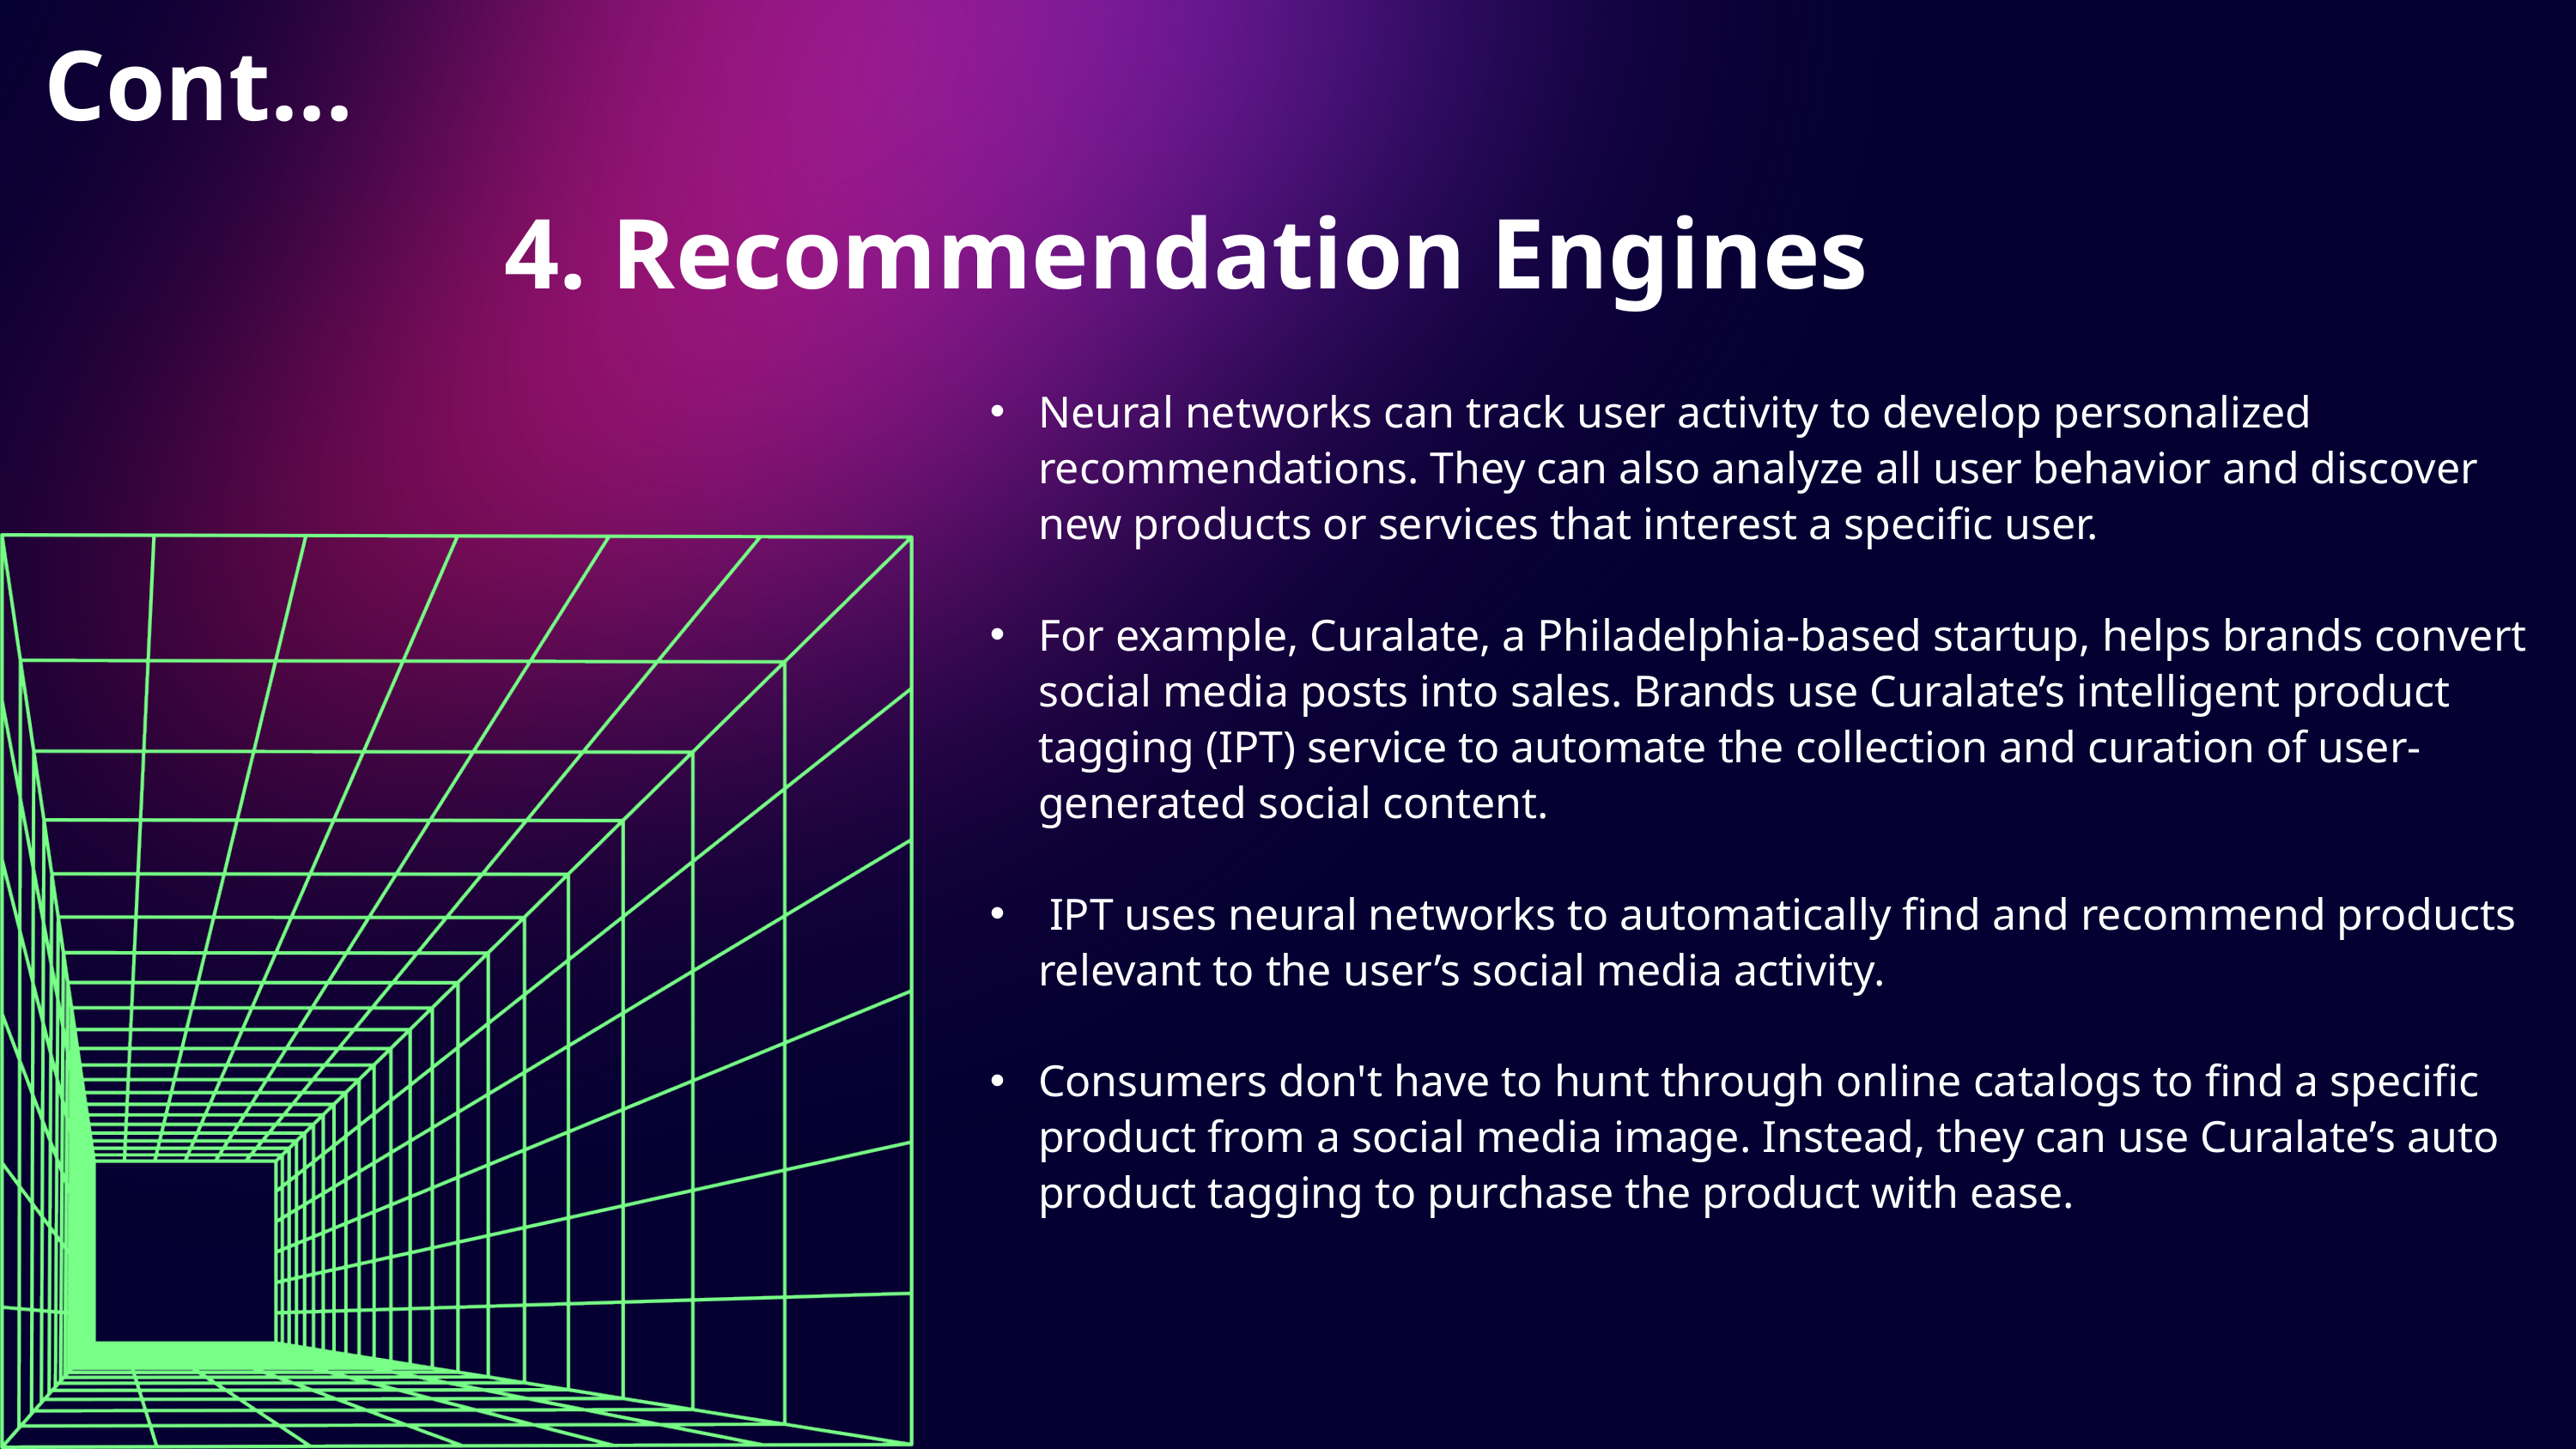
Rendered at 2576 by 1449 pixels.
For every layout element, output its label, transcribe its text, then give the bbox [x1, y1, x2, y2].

text_box Cont… [44, 88, 2532, 140]
text_box [0, 533, 914, 1449]
text_box Neural networks can track user activity to develop personalized recommendations. They can also analyze all user behavior and discover new products or services that interest a specific user. For example, Curalate, a Philadelphia-based startup, helps brands convert social media posts into sales. Brands use Curalate’s intelligent product tagging (IPT) service to automate the collection and curation of user-generated social content. IPT uses neural networks to automatically find and recommend products relevant to the user’s social media activity. Consumers don't have to hunt through online catalogs to find a specific product from a social media image. Instead, they can use Curalate’s auto product tagging to purchase the product with ease. [989, 380, 2532, 1217]
text_box 4. Recommendation Engines [504, 256, 2447, 308]
text_box [0, 0, 1941, 1251]
